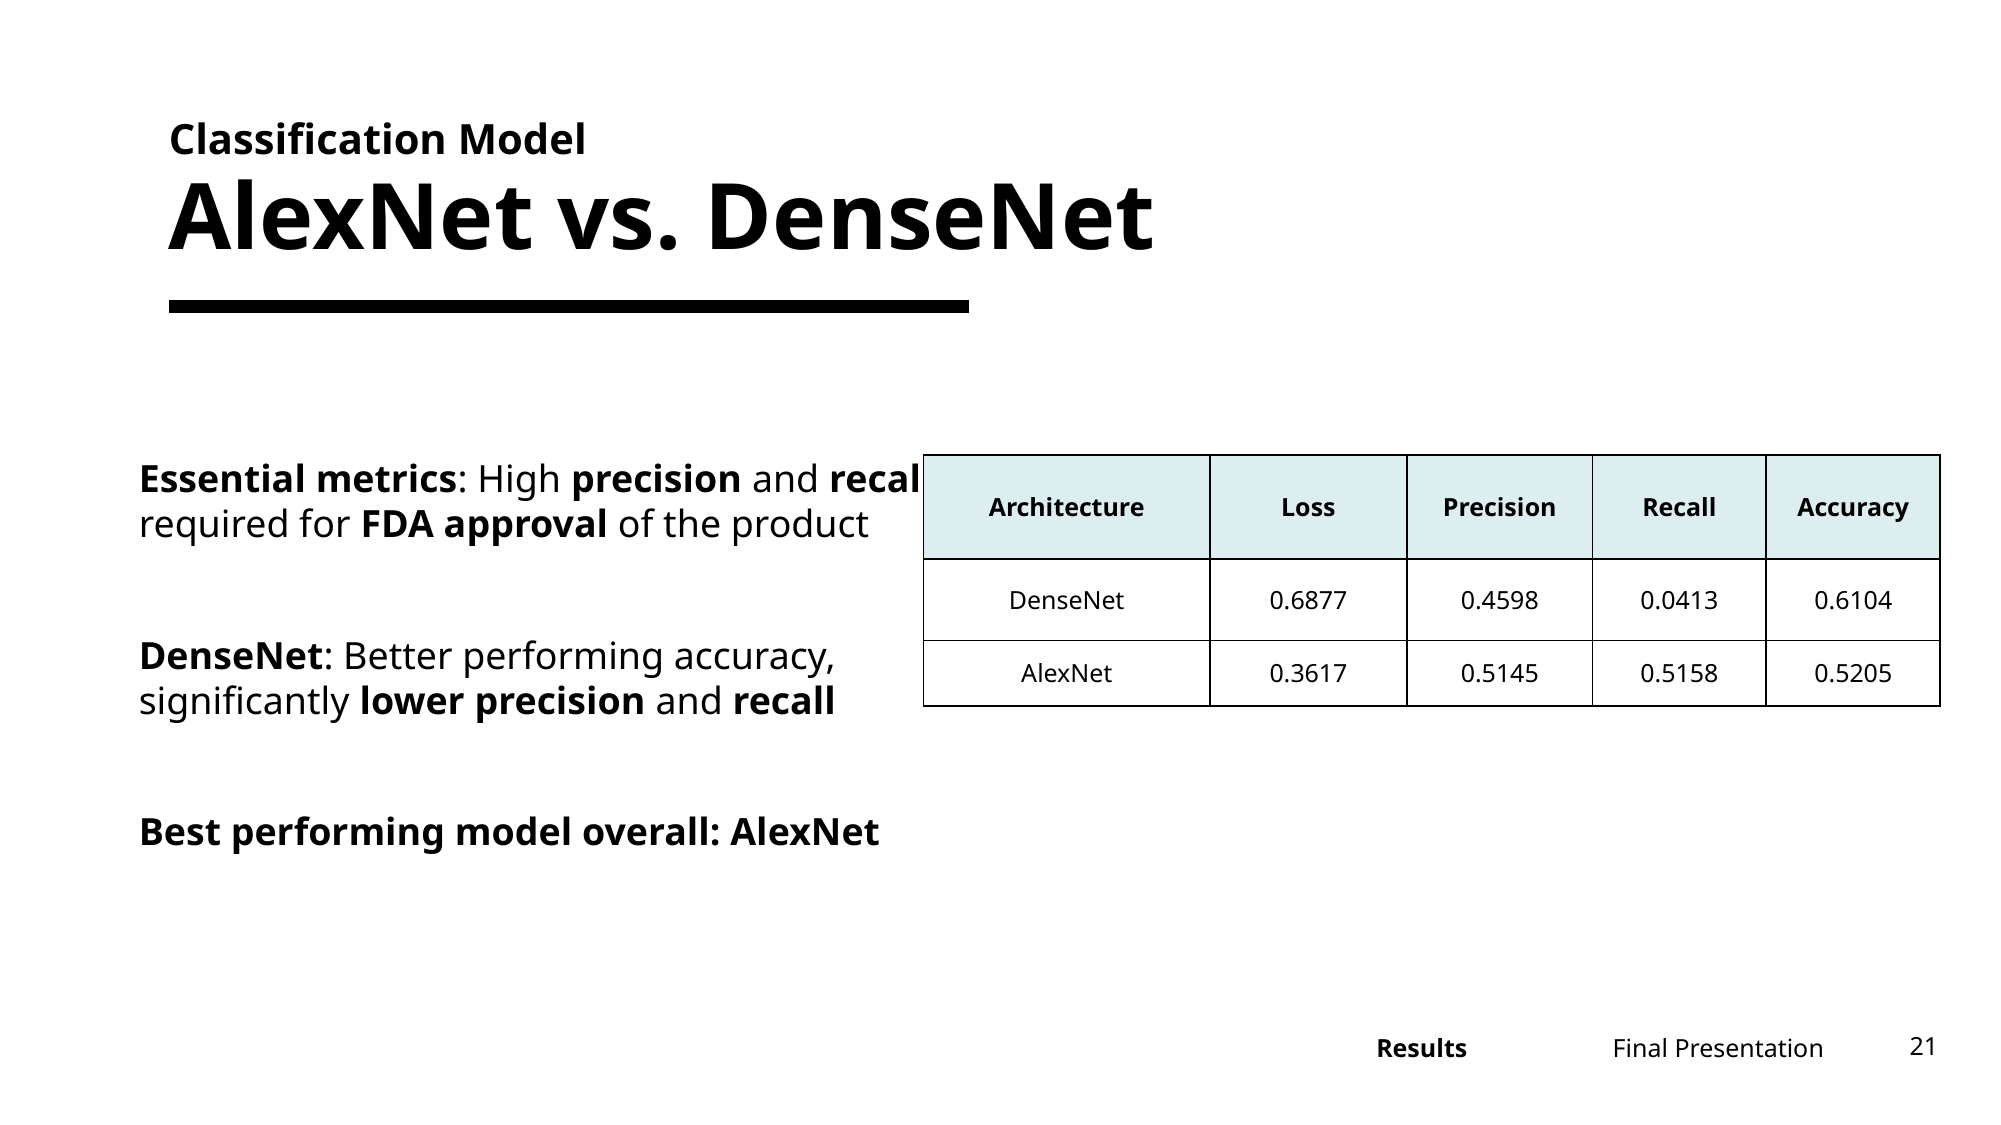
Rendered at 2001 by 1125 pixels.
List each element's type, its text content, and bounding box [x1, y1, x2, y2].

slide_number Final Presentation [1612, 1032, 1863, 1063]
table_cell 0.5145 [1408, 641, 1592, 705]
table_cell 0.5158 [1593, 641, 1765, 705]
table_cell 0.3617 [1211, 641, 1406, 705]
footer Results [1361, 1032, 1602, 1063]
slide_number 21 [1885, 1032, 1954, 1063]
table_header Architecture [924, 456, 1209, 558]
table_cell DenseNet [924, 560, 1209, 640]
table_cell 0.0413 [1593, 560, 1765, 640]
table_cell 0.6877 [1211, 560, 1406, 640]
list Essential metrics: High precision and recall required for FDA approval of the product DenseNet: Better performing accuracy, significantly lower precision and recall Best performing model overall: AlexNet [138, 454, 939, 752]
title AlexNet vs. DenseNet [168, 163, 1190, 270]
table_cell 0.6104 [1767, 560, 1939, 640]
table_header Precision [1408, 456, 1592, 558]
table_header Recall [1593, 456, 1765, 558]
table_cell AlexNet [924, 641, 1209, 705]
table_cell 0.5205 [1767, 641, 1939, 705]
table_cell 0.4598 [1408, 560, 1592, 640]
text_box Classification Model [168, 106, 777, 164]
table_header Loss [1211, 456, 1406, 558]
table_header Accuracy [1767, 456, 1939, 558]
